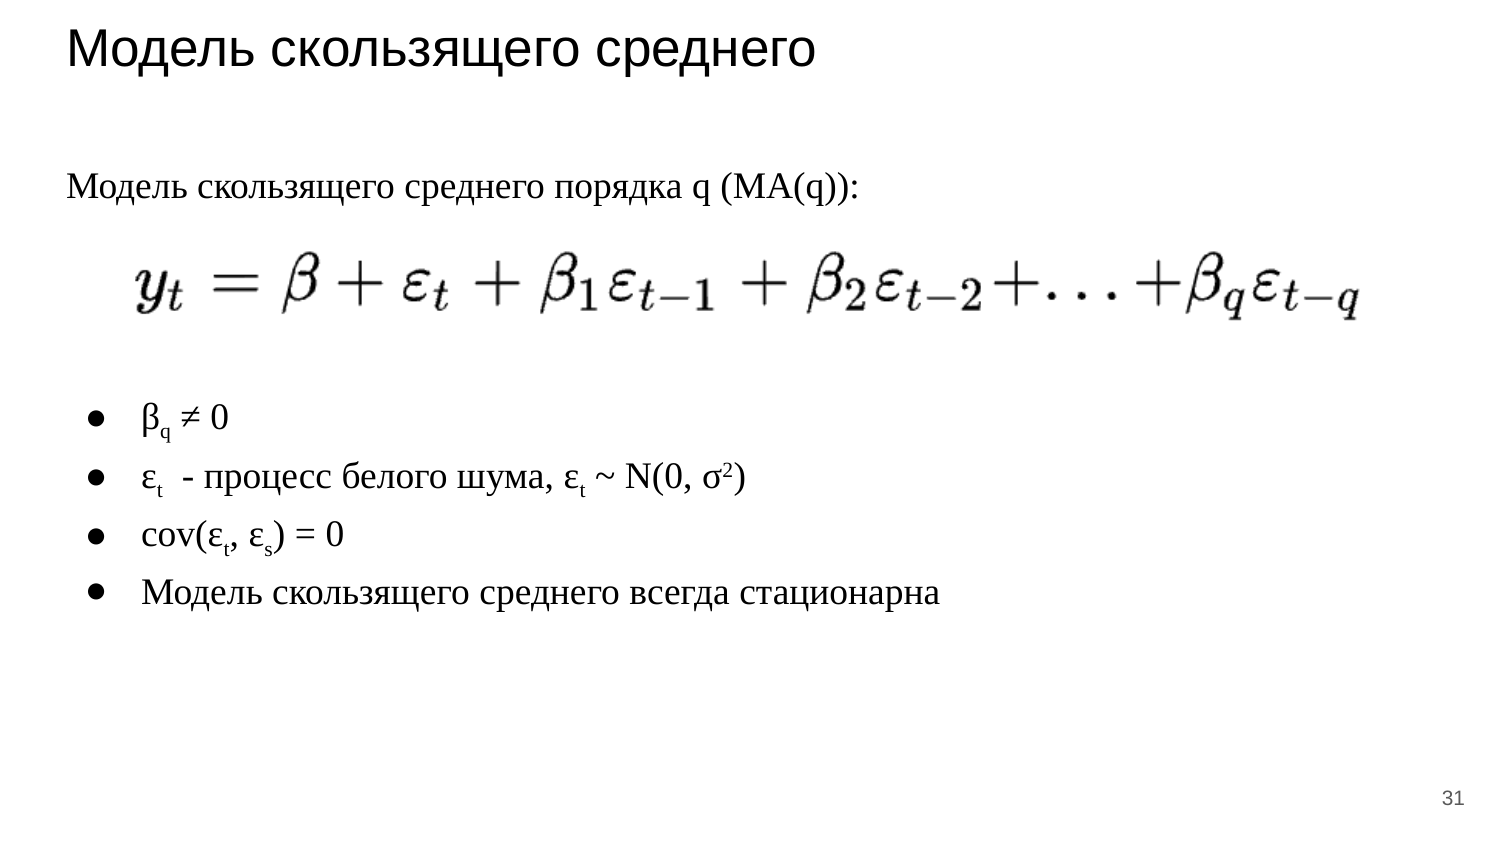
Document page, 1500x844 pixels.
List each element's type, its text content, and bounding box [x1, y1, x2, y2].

list Модель скользящего среднего порядка q (MA(q)): βq ≠ 0 εt - процесс белого шума, εt ~ N(0, σ2) cov(εt, εs) = 0 Модель скользящего среднего всегда стационарна [51, 139, 1449, 700]
title Модель скользящего среднего [51, 0, 1449, 92]
picture [134, 246, 1366, 325]
slide_number ‹#› [1389, 764, 1480, 830]
